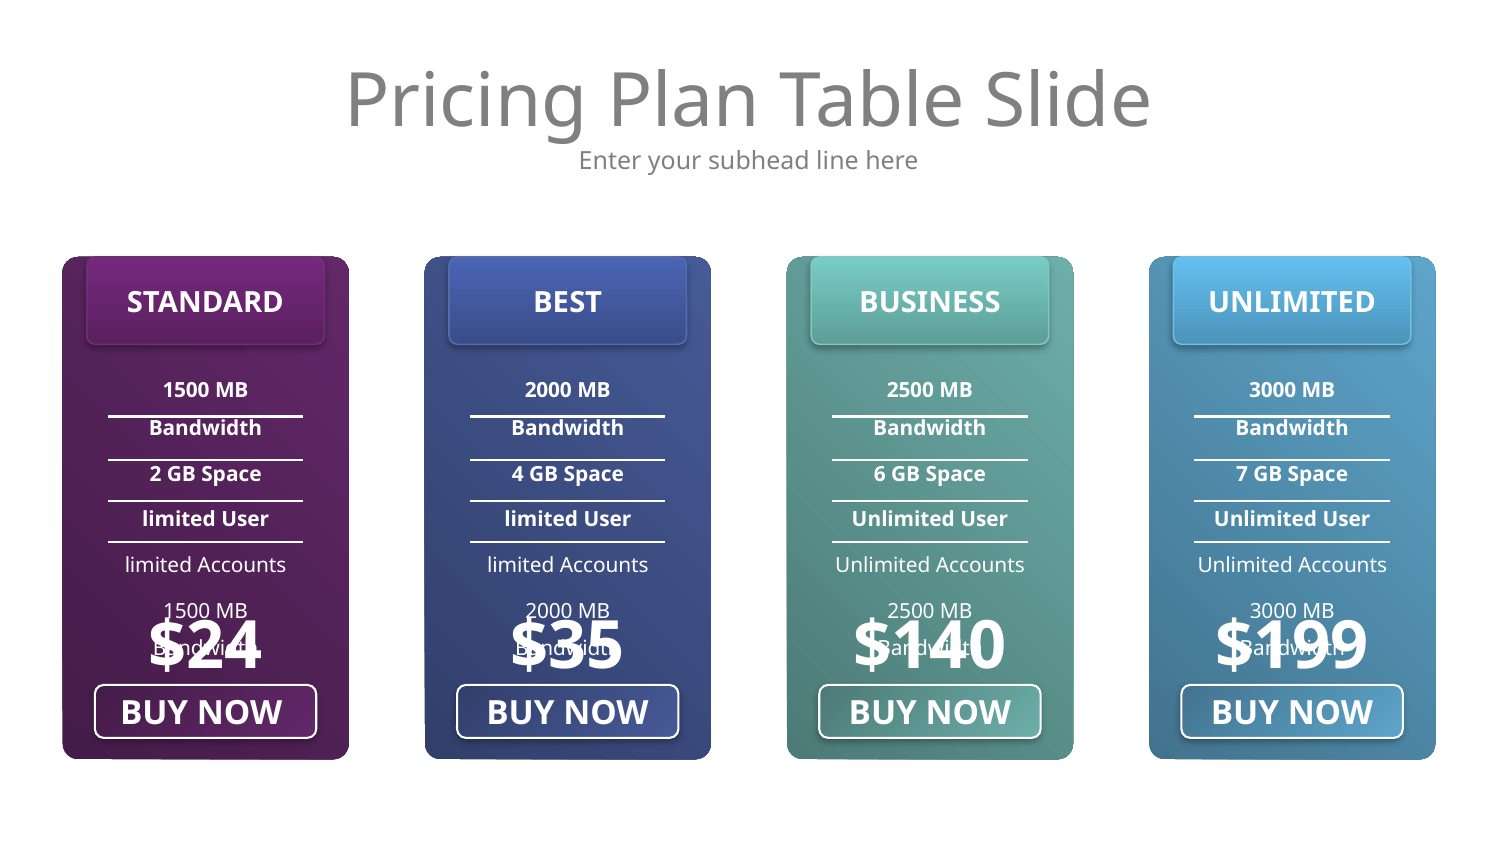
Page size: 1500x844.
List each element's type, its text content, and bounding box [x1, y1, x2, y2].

text_box STANDARD [86, 256, 326, 346]
text_box $140 [853, 601, 1007, 682]
text_box 2500 MB Bandwidth 6 GB Space Unlimited User Unlimited Accounts 2500 MB Bandwidth [818, 357, 1042, 668]
text_box BUY NOW [94, 684, 318, 739]
text_box [784, 254, 1076, 762]
text_box [60, 254, 351, 762]
text_box BUSINESS [810, 256, 1050, 346]
text_box 3000 MB Bandwidth 7 GB Space Unlimited User Unlimited Accounts 3000 MB Bandwidth [1180, 357, 1404, 668]
list Enter your subhead line here [62, 144, 1436, 174]
text_box $199 [1215, 601, 1369, 682]
text_box 2000 MB Bandwidth 4 GB Space limited User limited Accounts 2000 MB Bandwidth [456, 357, 679, 668]
title Pricing Plan Table Slide [62, 55, 1436, 138]
text_box BUY NOW [1180, 684, 1404, 739]
text_box UNLIMITED [1172, 256, 1412, 346]
text_box $24 [148, 601, 263, 682]
text_box BUY NOW [818, 684, 1042, 739]
text_box [1146, 254, 1438, 762]
text_box 1500 MB Bandwidth 2 GB Space limited User limited Accounts 1500 MB Bandwidth [94, 357, 317, 668]
text_box BEST [448, 256, 688, 346]
text_box BUY NOW [456, 684, 680, 739]
text_box $35 [510, 601, 626, 682]
text_box [422, 254, 714, 762]
